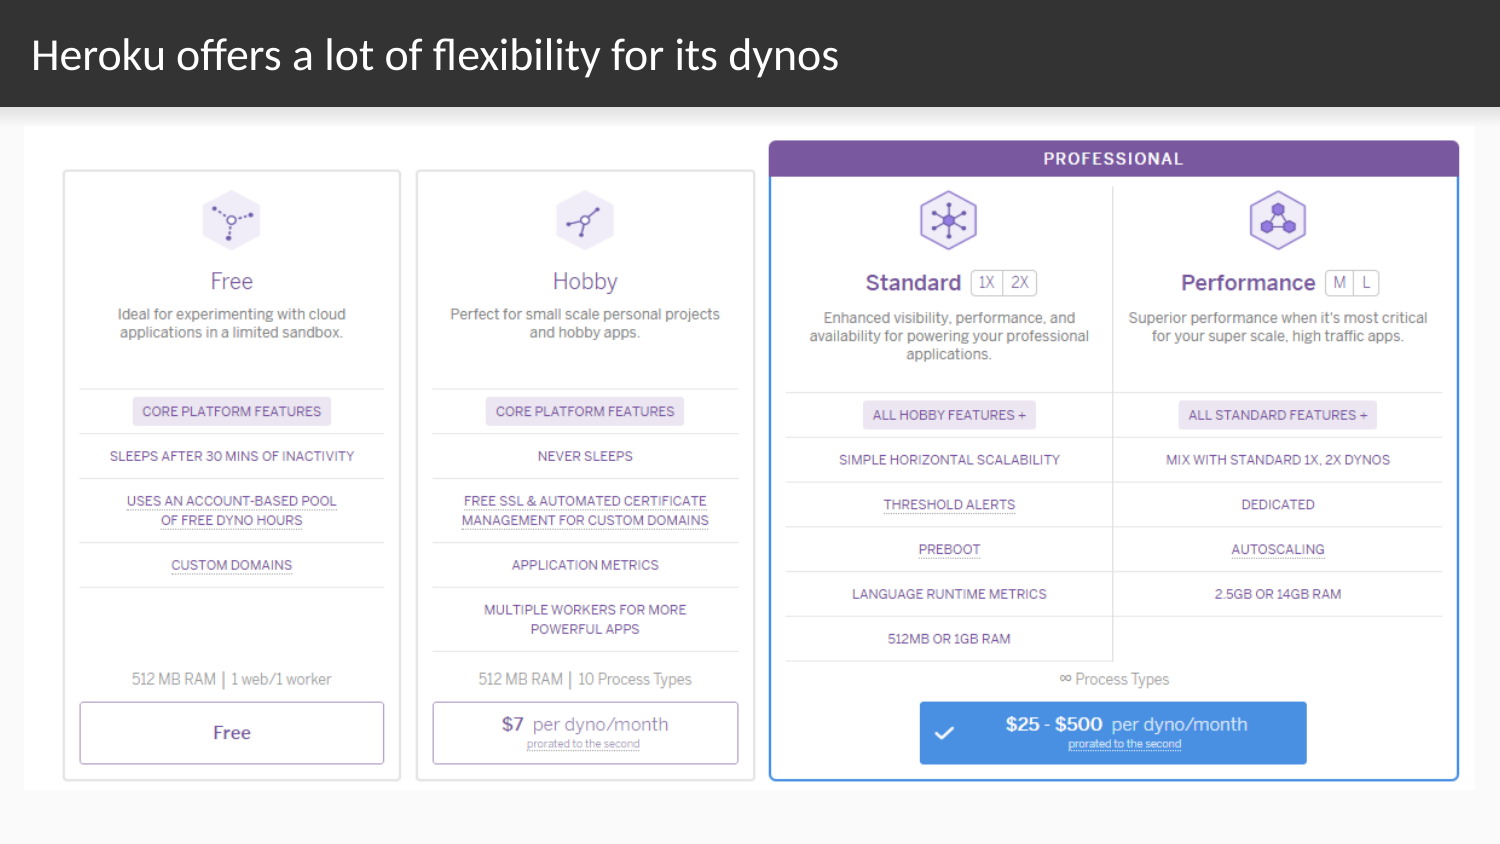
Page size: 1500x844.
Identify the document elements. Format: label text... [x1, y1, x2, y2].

picture [24, 126, 1476, 791]
title Heroku offers a lot of flexibility for its dynos [16, 2, 1464, 102]
